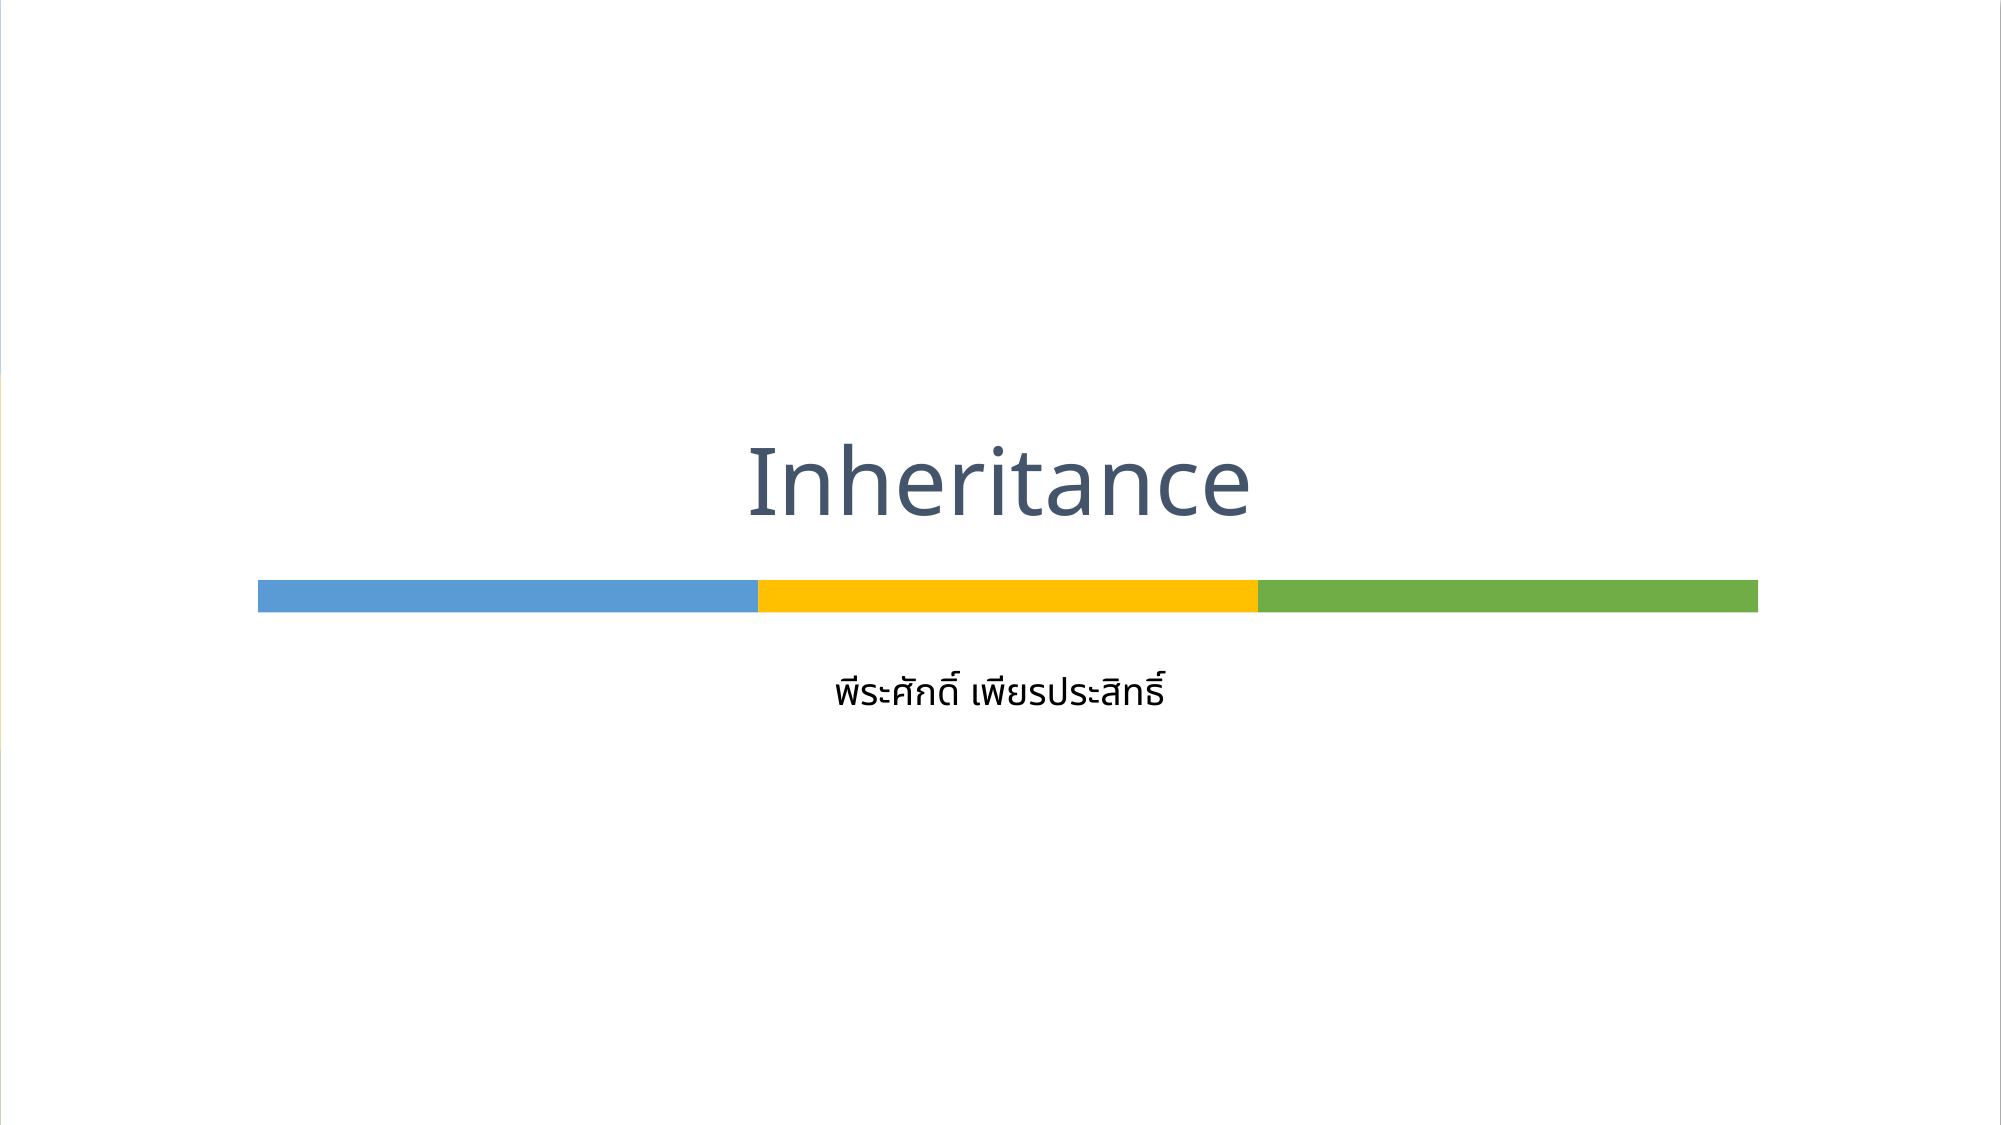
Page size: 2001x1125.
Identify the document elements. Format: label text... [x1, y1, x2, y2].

title Inheritance [249, 149, 1750, 542]
subtitle พีระศักดิ์ เพียรประสิทธิ์ [249, 665, 1750, 937]
